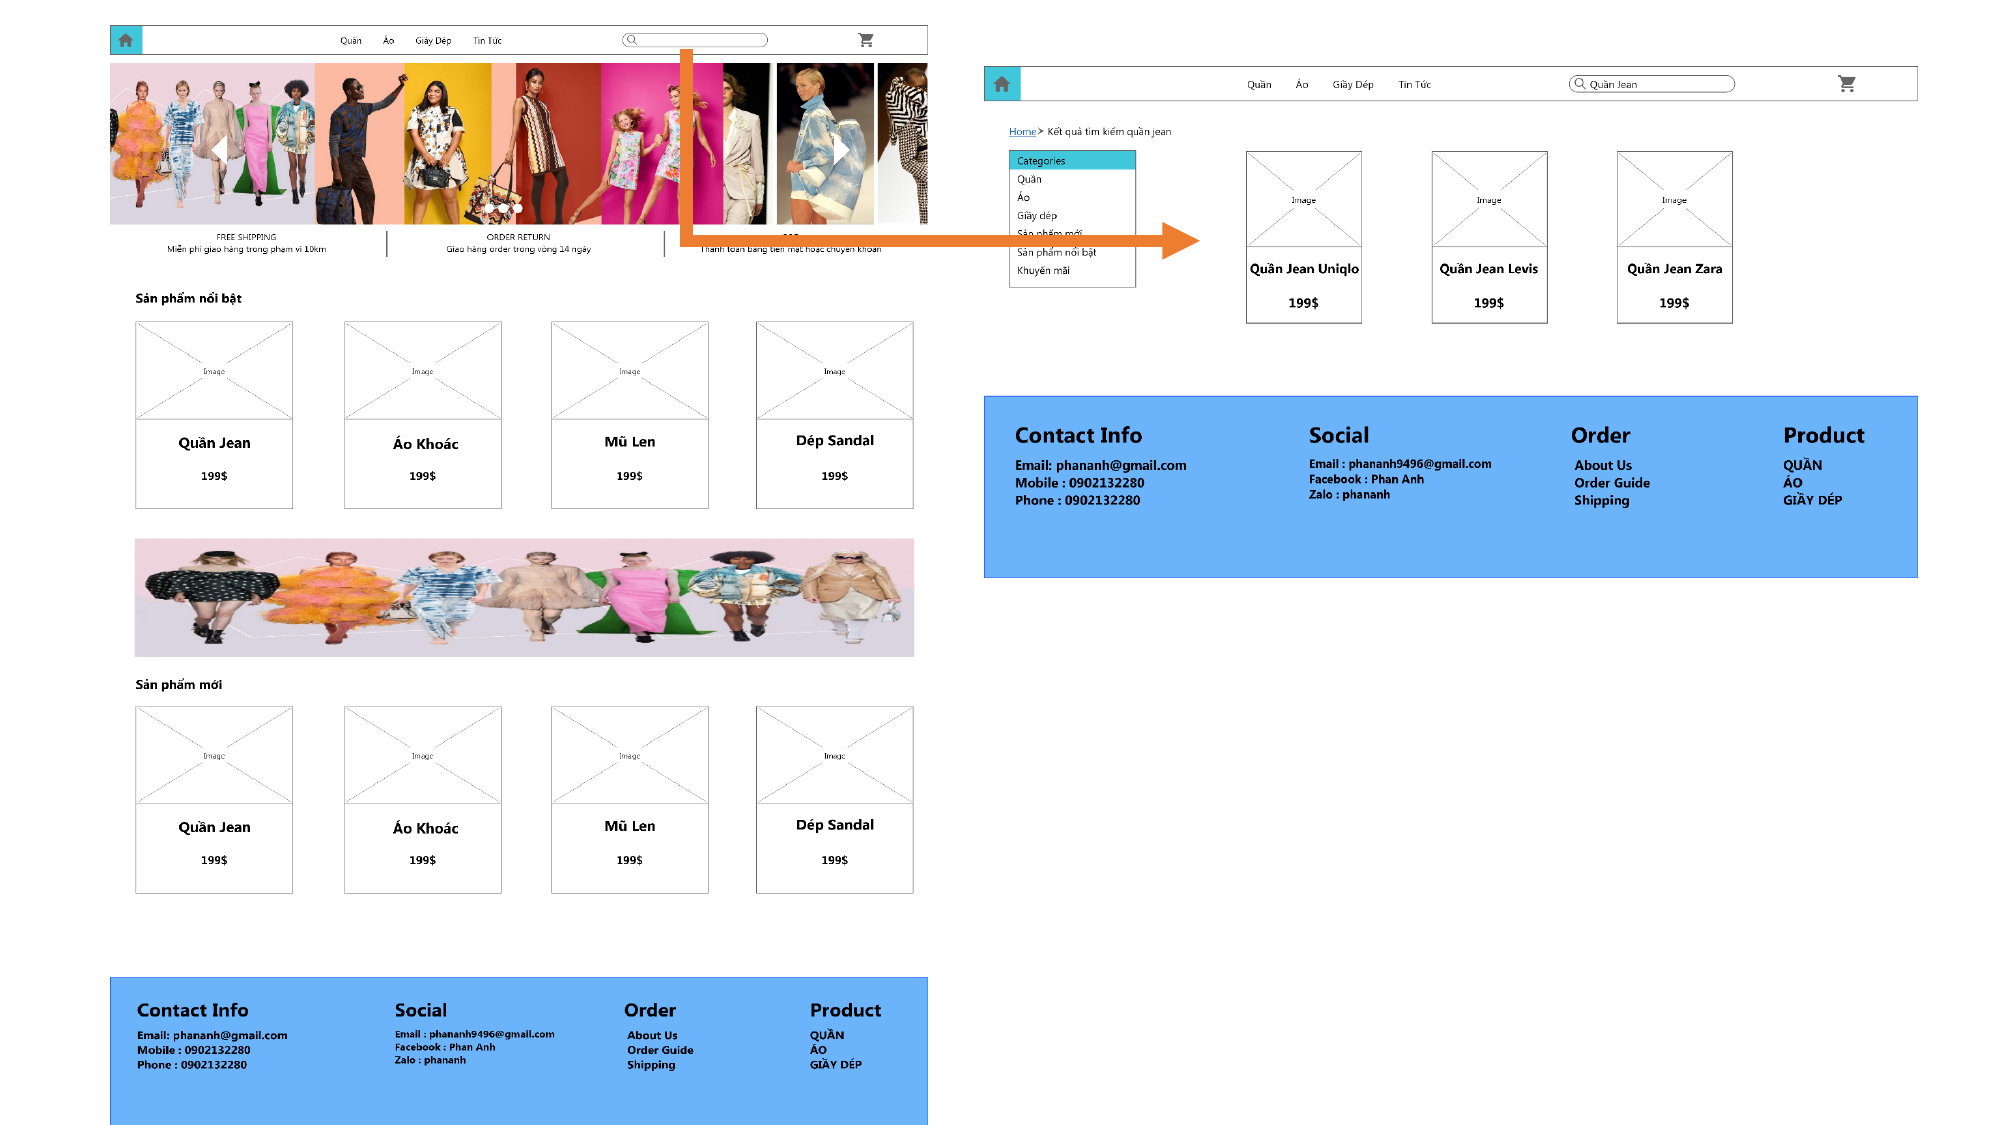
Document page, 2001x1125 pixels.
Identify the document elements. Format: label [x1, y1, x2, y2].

picture [984, 66, 1918, 578]
picture [110, 25, 928, 1125]
